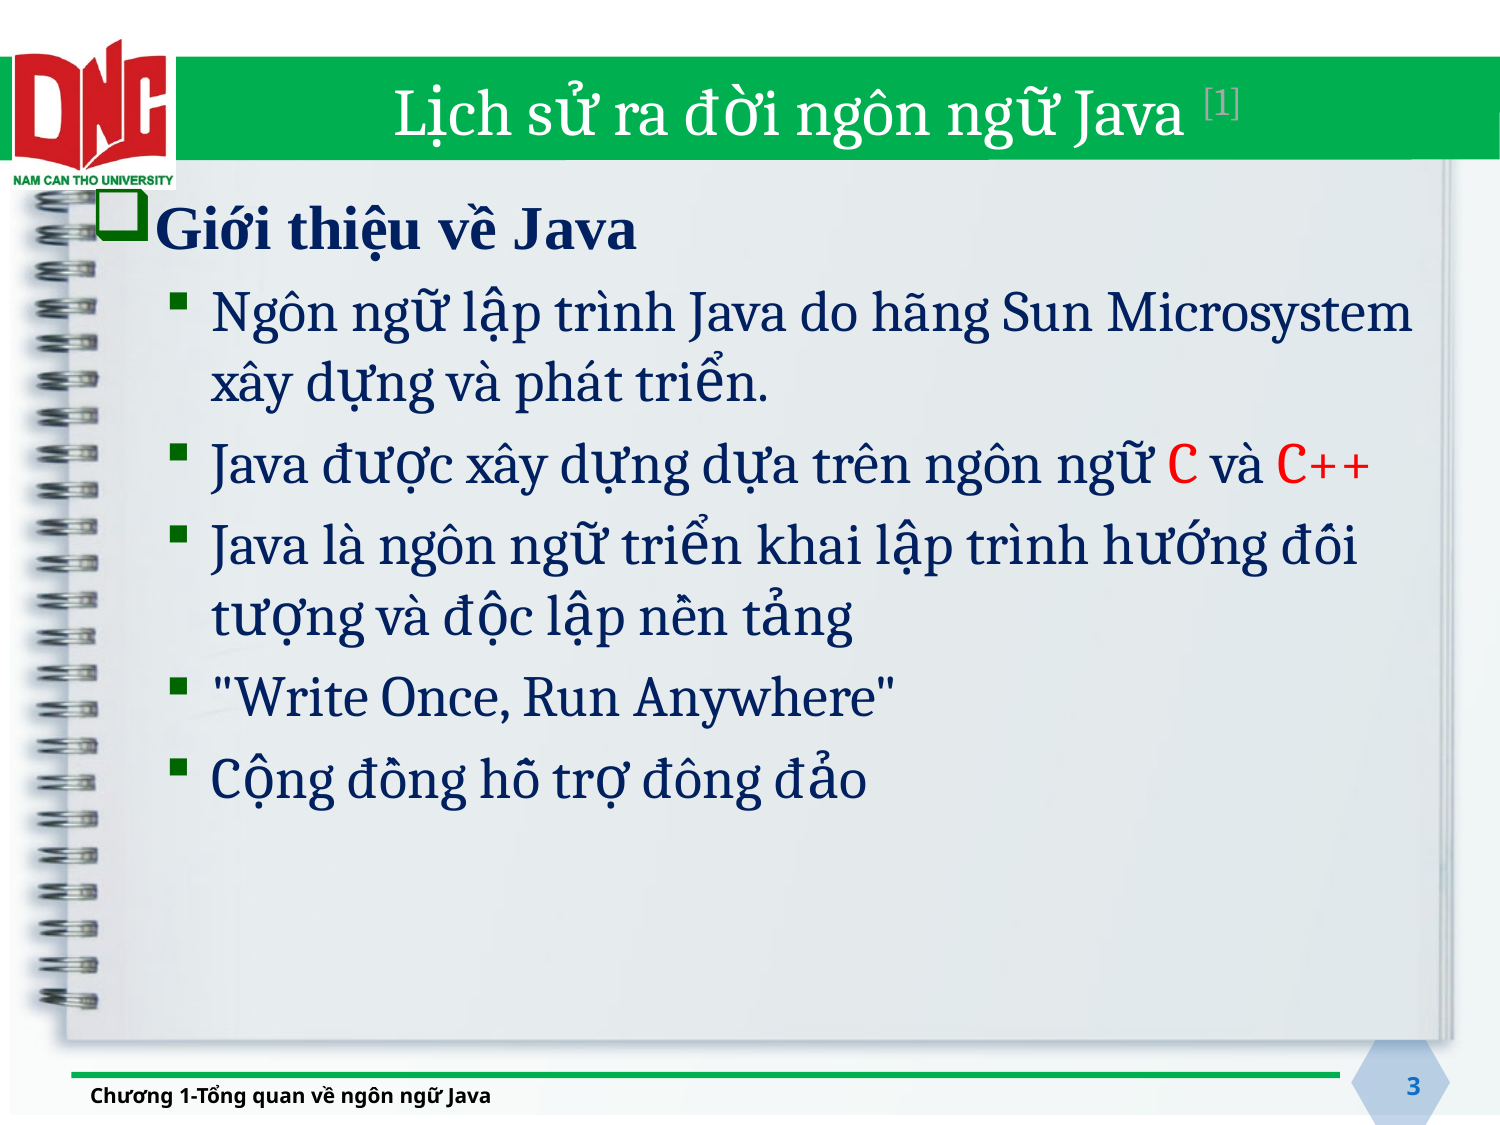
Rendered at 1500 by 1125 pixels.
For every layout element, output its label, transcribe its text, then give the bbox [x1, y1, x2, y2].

slide_number Chương 1-Tổng quan về ngôn ngữ Java [75, 1074, 713, 1116]
title Lịch sử ra đời ngôn ngữ Java [1] [187, 62, 1449, 155]
list Giới thiệu về Java Ngôn ngữ lập trình Java do hãng Sun Microsystem xây dựng và phát triển. Java được xây dựng dựa trên ngôn ngữ C và C++ Java là ngôn ngữ triển khai lập trình hướng đối tượng và độc lập nền tảng "Write Once, Run Anywhere" Cộng đồng hỗ trợ đông đảo [75, 179, 1449, 1041]
picture [9, 37, 1500, 1115]
slide_number 3 [1350, 1062, 1436, 1104]
